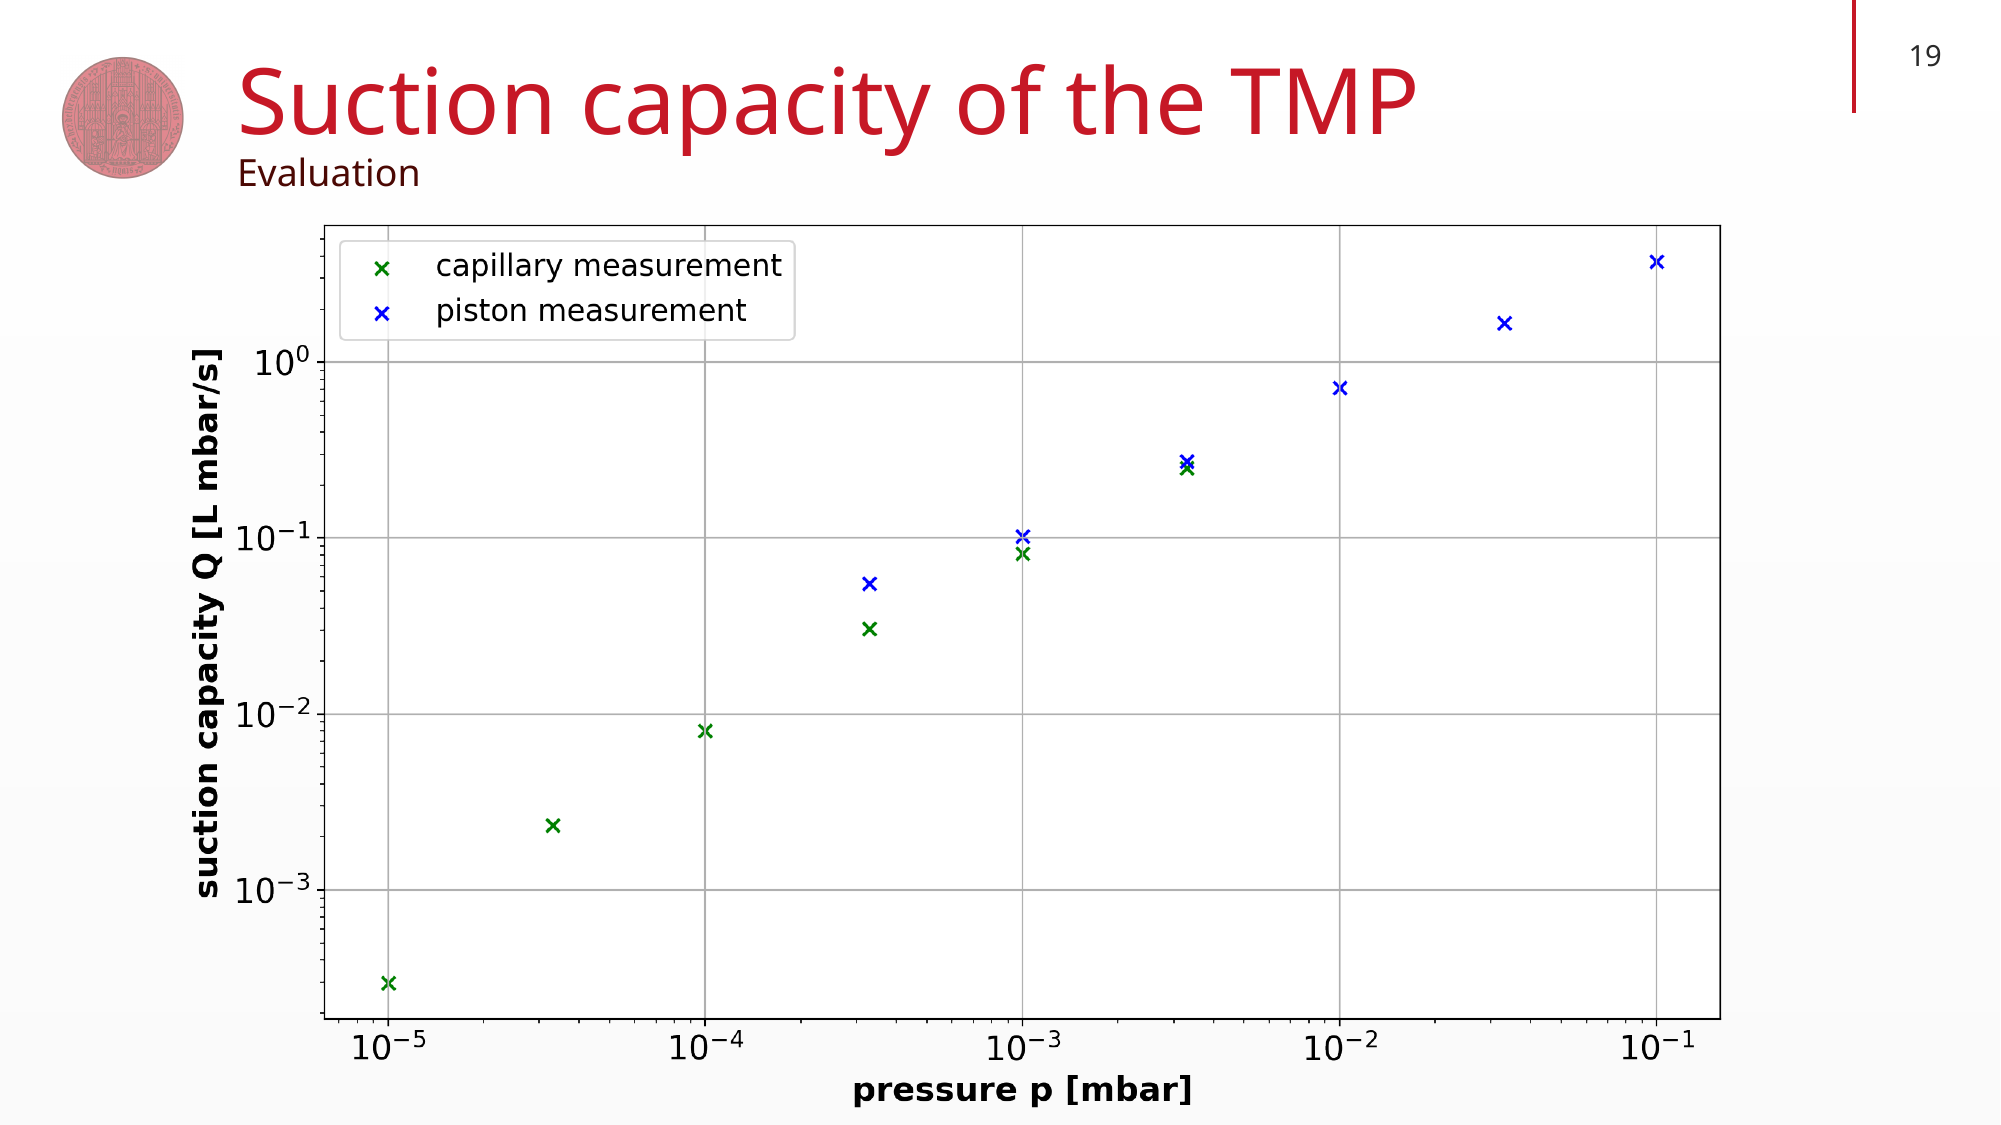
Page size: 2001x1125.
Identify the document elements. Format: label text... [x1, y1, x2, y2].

title Suction capacity of the TMP [236, 55, 1737, 99]
picture [99, 99, 1900, 1125]
